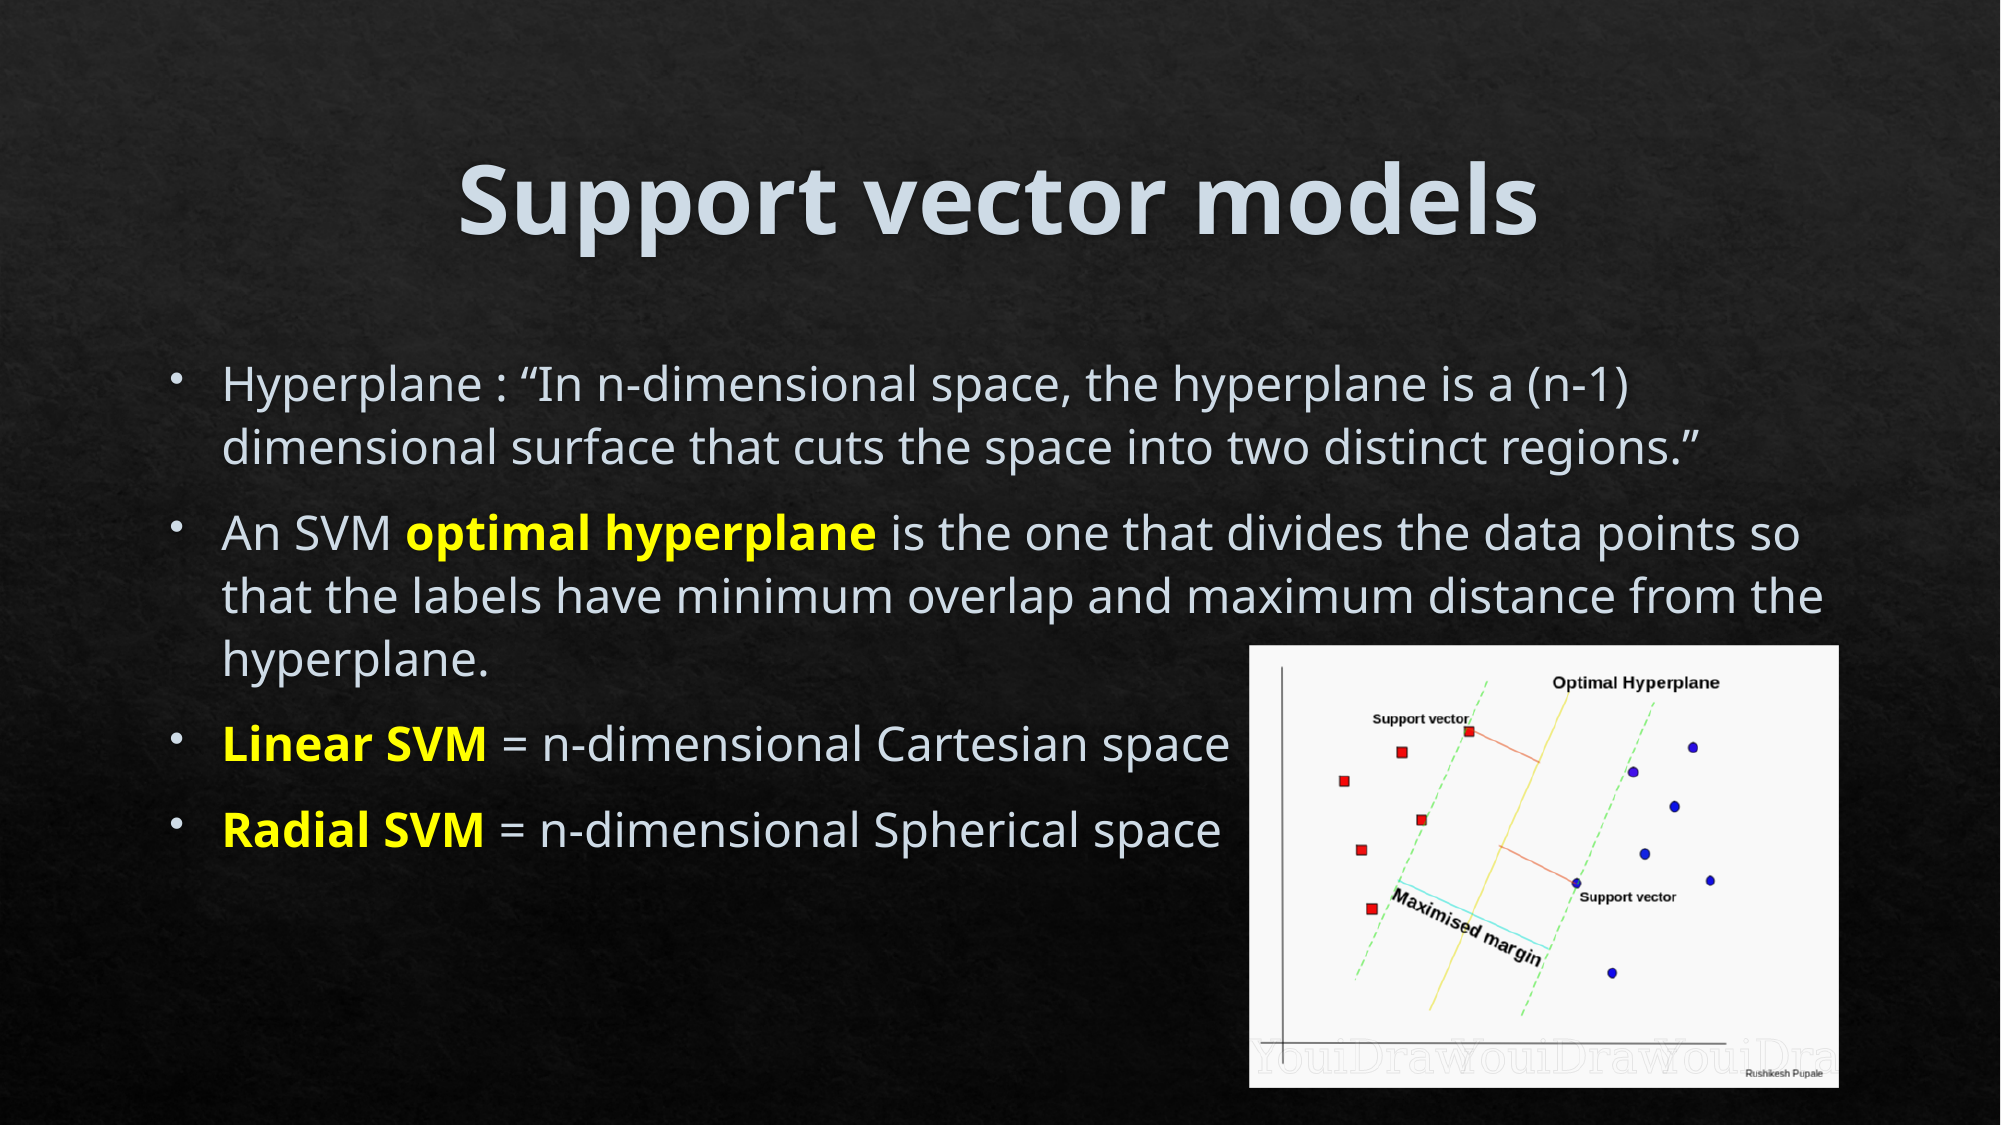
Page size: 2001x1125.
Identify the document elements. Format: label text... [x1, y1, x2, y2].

list Hyperplane : “In n-dimensional space, the hyperplane is a (n-1) dimensional surface that cuts the space into two distinct regions.” An SVM optimal hyperplane is the one that divides the data points so that the labels have minimum overlap and maximum distance from the hyperplane. Linear SVM = n-dimensional Cartesian space Radial SVM = n-dimensional Spherical space [149, 340, 1849, 950]
title Support vector models [149, 99, 1849, 307]
picture [1248, 644, 1839, 1088]
